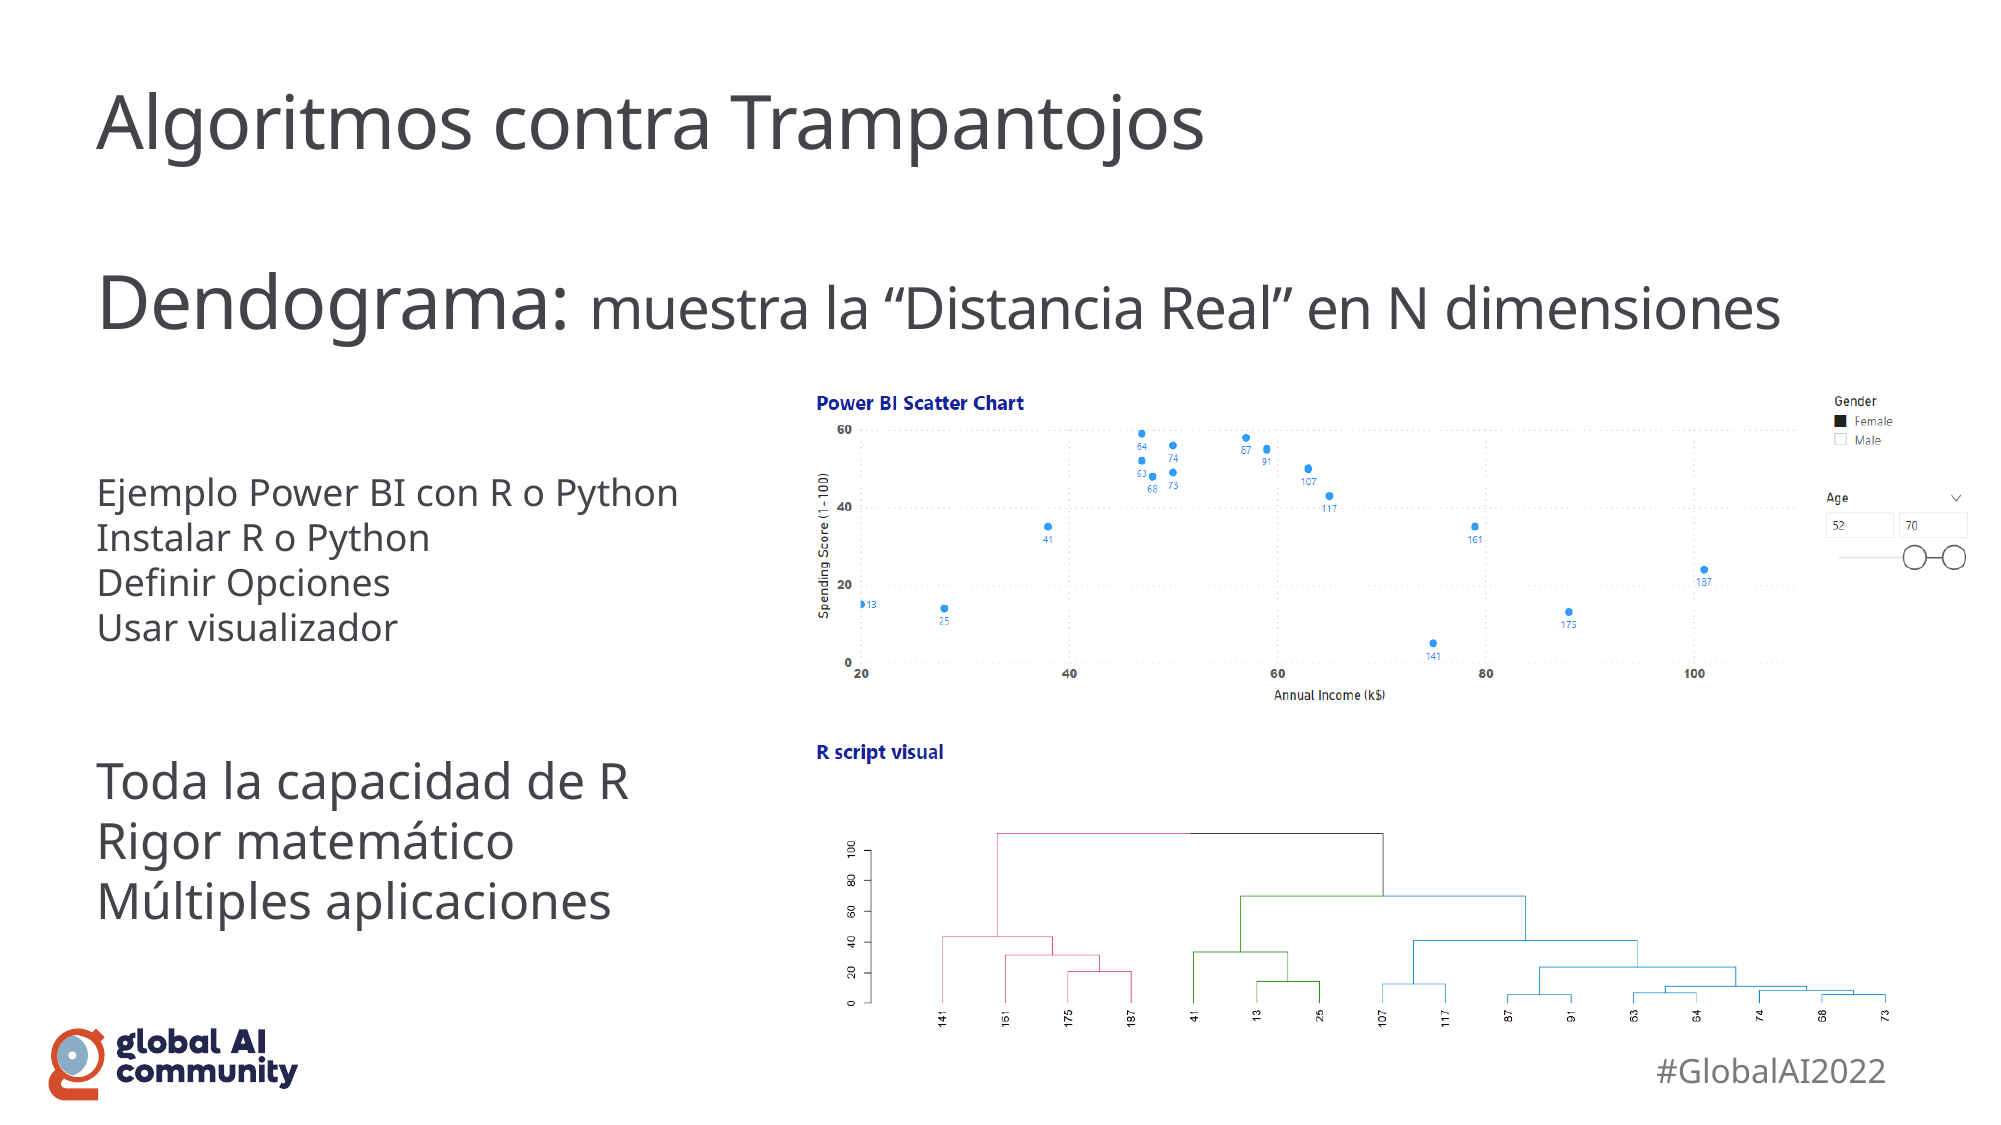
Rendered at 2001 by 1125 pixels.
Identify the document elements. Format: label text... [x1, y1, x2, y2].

text_box Ejemplo Power BI con R o Python Instalar R o Python Definir Opciones Usar visualizador Toda la capacidad de R Rigor matemático Múltiples aplicaciones [96, 469, 716, 930]
picture [812, 388, 1982, 1051]
title Algoritmos contra Trampantojos Dendograma: muestra la “Distancia Real” en N dimensiones [96, 75, 1982, 348]
